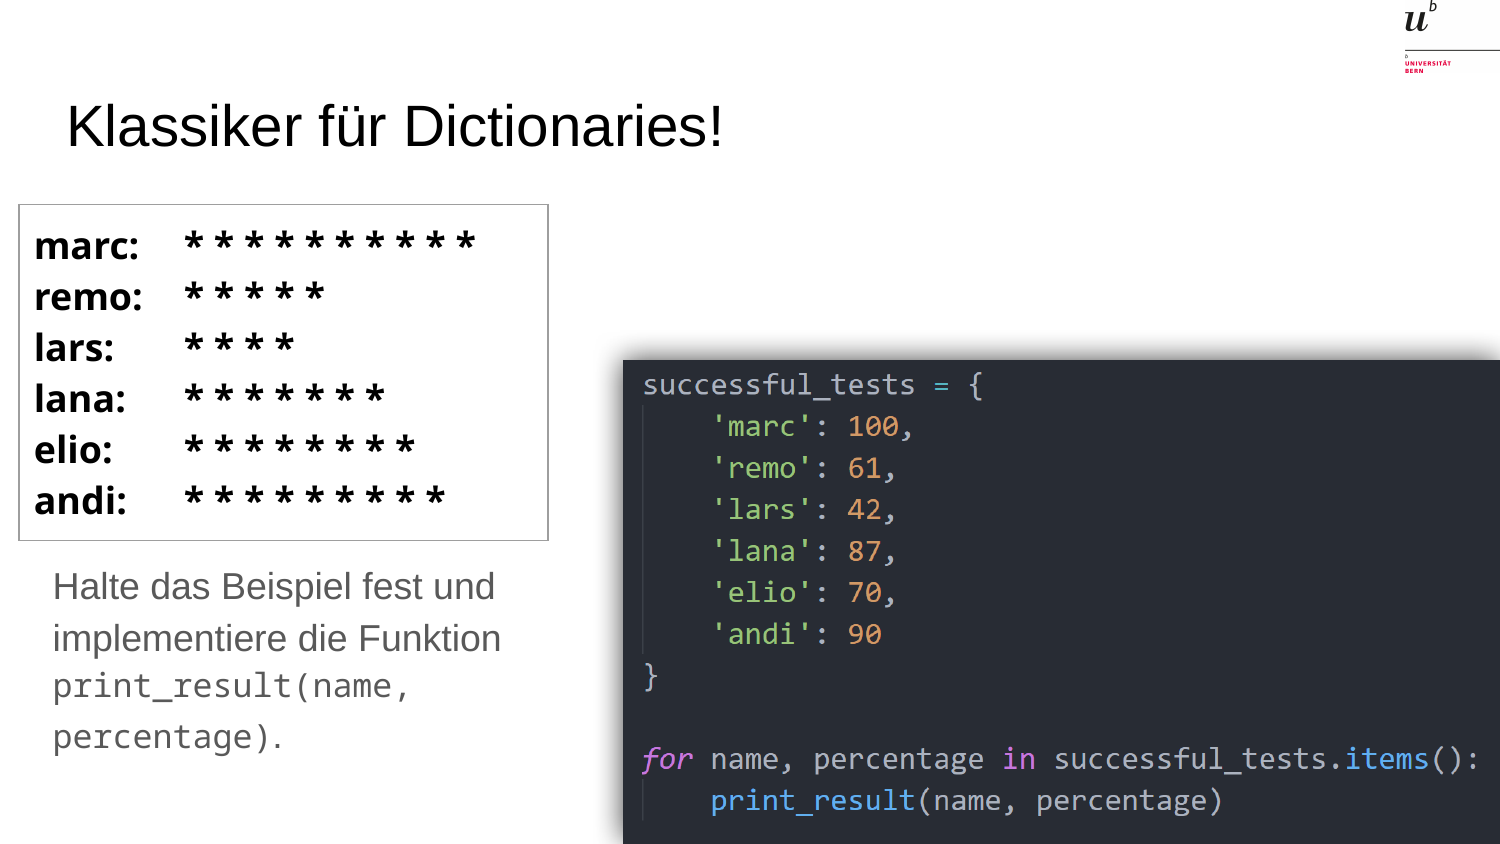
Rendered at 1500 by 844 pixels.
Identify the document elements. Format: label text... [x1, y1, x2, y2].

picture [1405, 0, 1500, 73]
title Klassiker für Dictionaries! [51, 72, 1015, 167]
table_header marc: * * * * * * * * * * remo: * * * * * lars: * * * * lana: * * * * * * * elio: * * * * * * * * andi: * * * * * * * * * [20, 205, 547, 540]
list Halte das Beispiel fest und implementiere die Funktion print_result(name, percentage). [18, 540, 617, 844]
picture [622, 359, 1500, 844]
